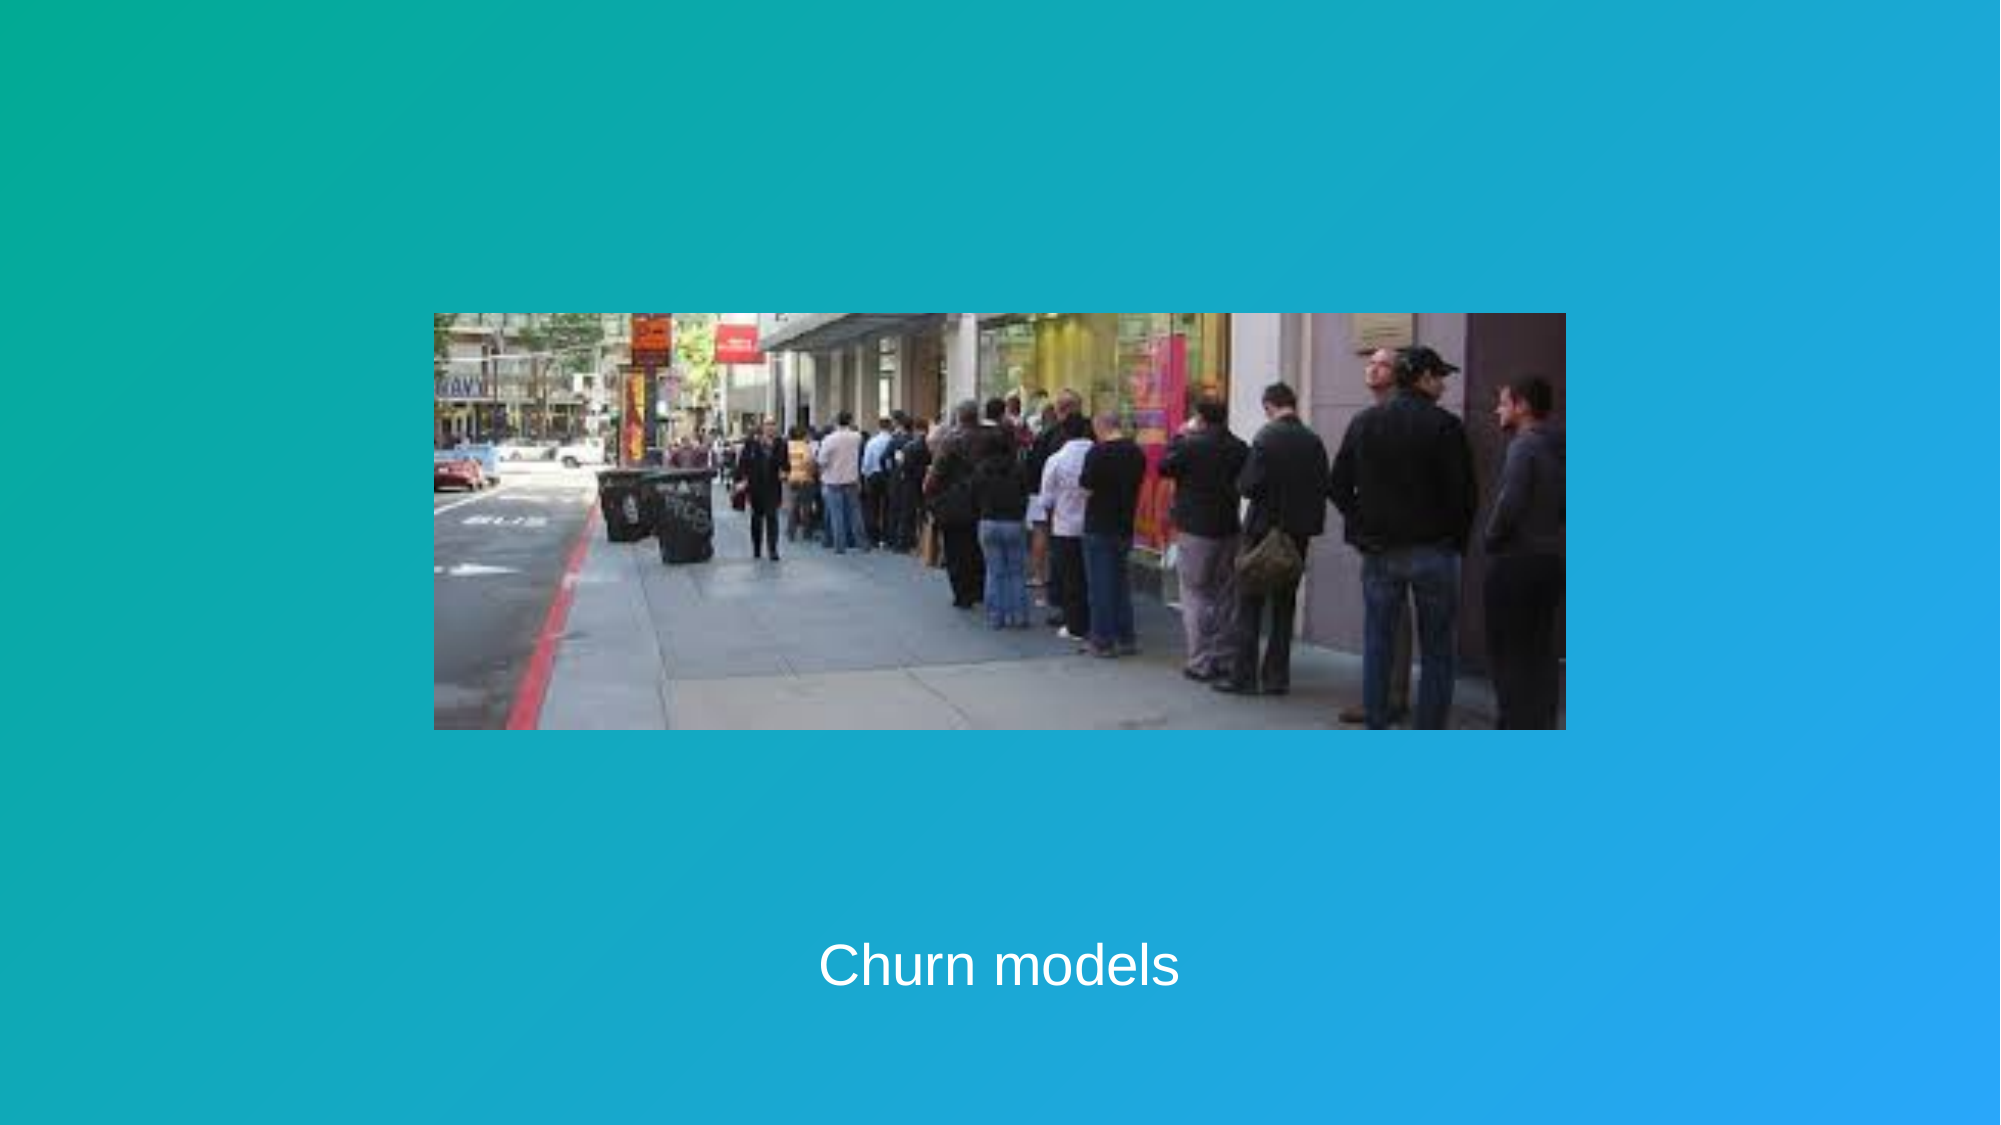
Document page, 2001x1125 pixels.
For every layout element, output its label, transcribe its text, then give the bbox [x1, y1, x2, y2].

picture [434, 313, 1566, 730]
text_box Churn models [803, 920, 1197, 1005]
